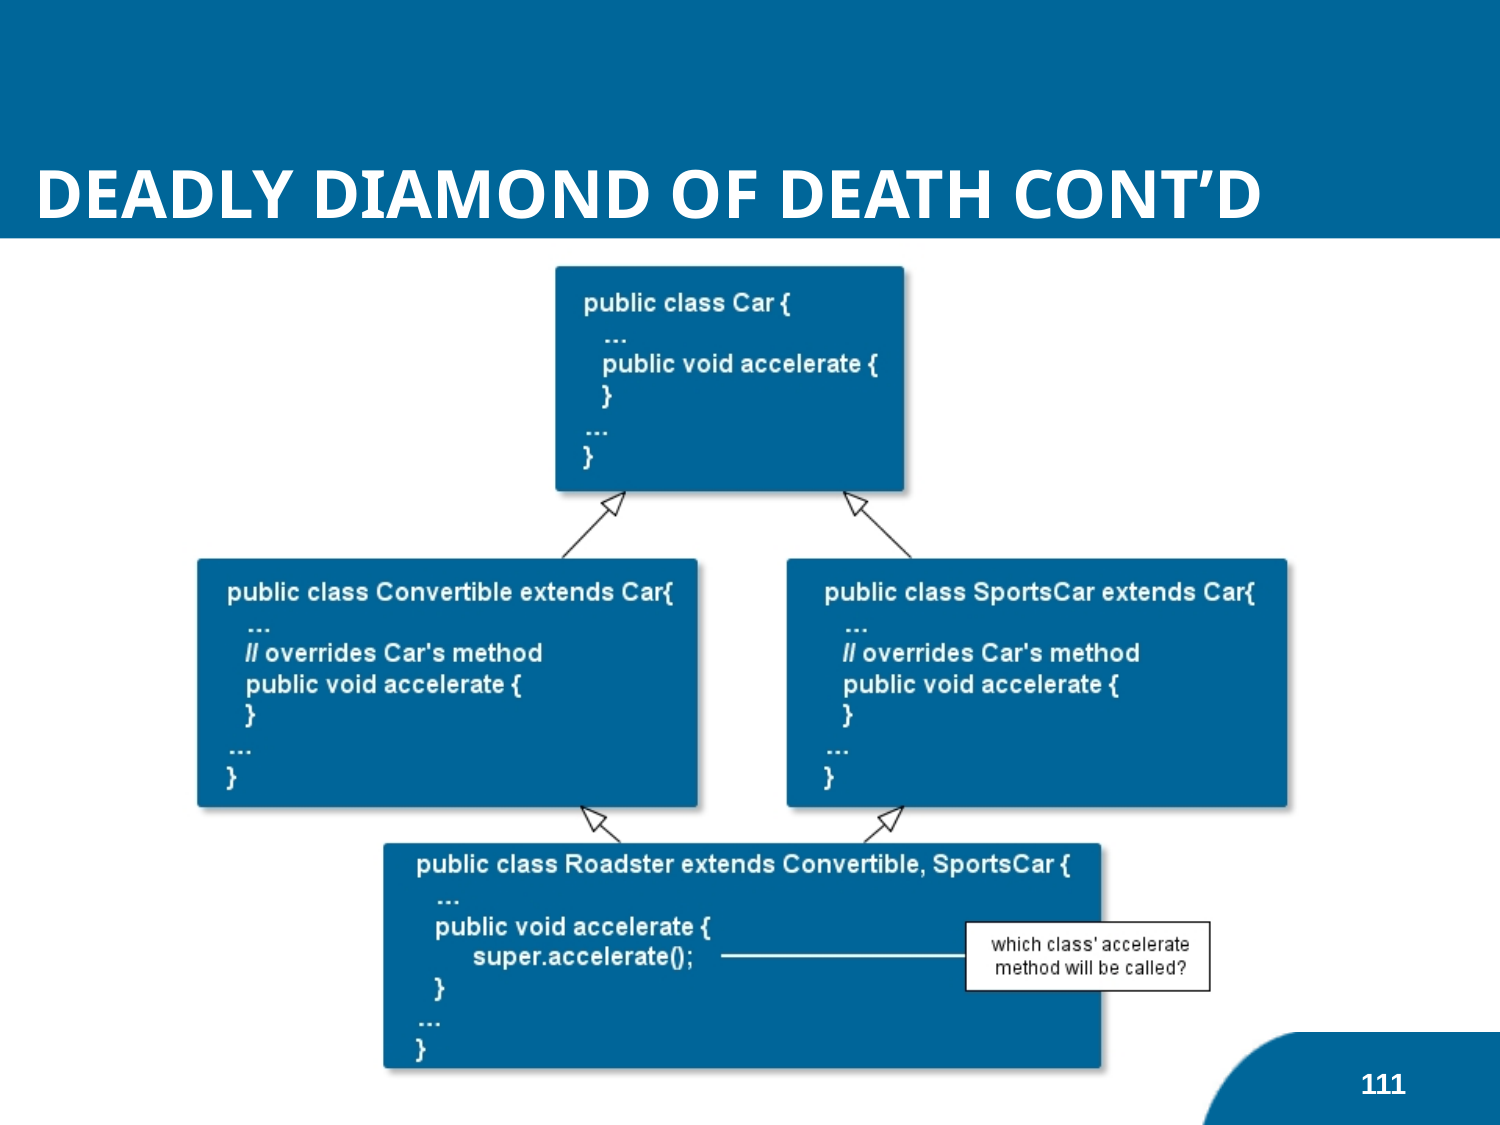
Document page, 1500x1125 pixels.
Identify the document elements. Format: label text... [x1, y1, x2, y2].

picture [174, 243, 1312, 1125]
picture [1363, 1074, 1405, 1093]
list Deadly Diamond of Death cont’d [0, 0, 1500, 239]
